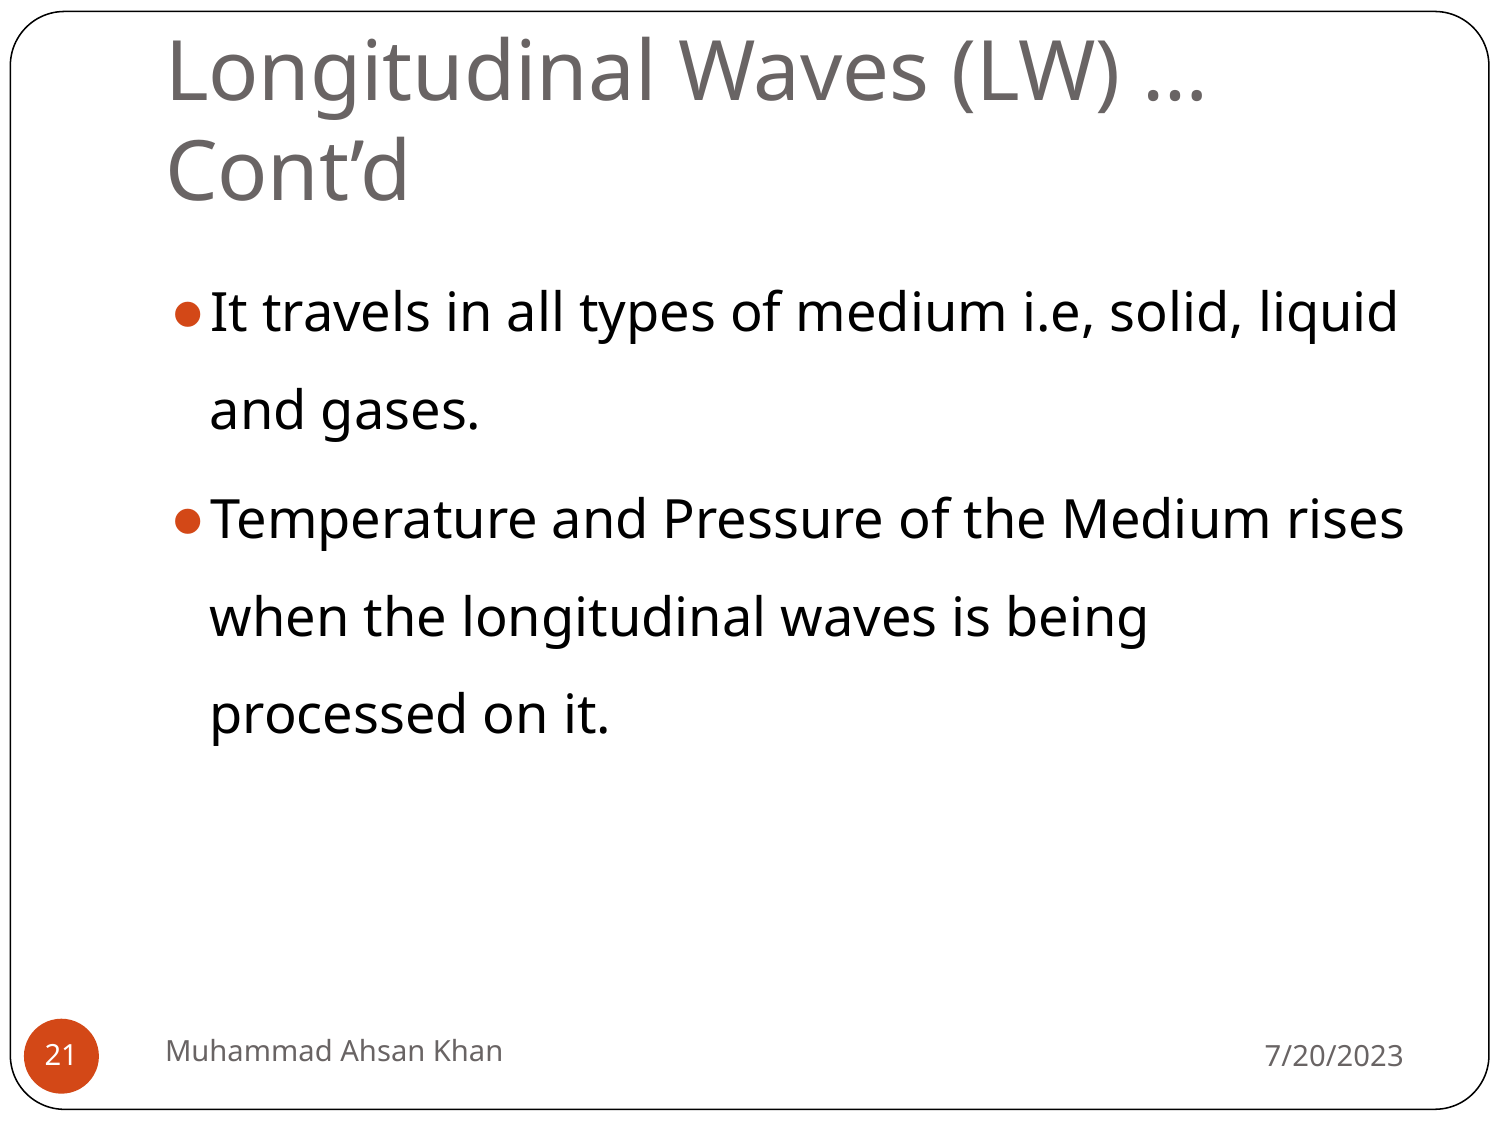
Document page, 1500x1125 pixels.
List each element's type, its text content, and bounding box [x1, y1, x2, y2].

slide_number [1012, 1015, 1419, 1094]
list It travels in all types of medium i.e, solid, liquid and gases. Temperature and Pressure of the Medium rises when the longitudinal waves is being processed on it. [150, 237, 1425, 988]
footer Muhammad Ahsan Khan [150, 1012, 800, 1088]
slide_number ‹#› [23, 1018, 99, 1094]
title Longitudinal Waves (LW) …Cont’d [150, 45, 1425, 233]
